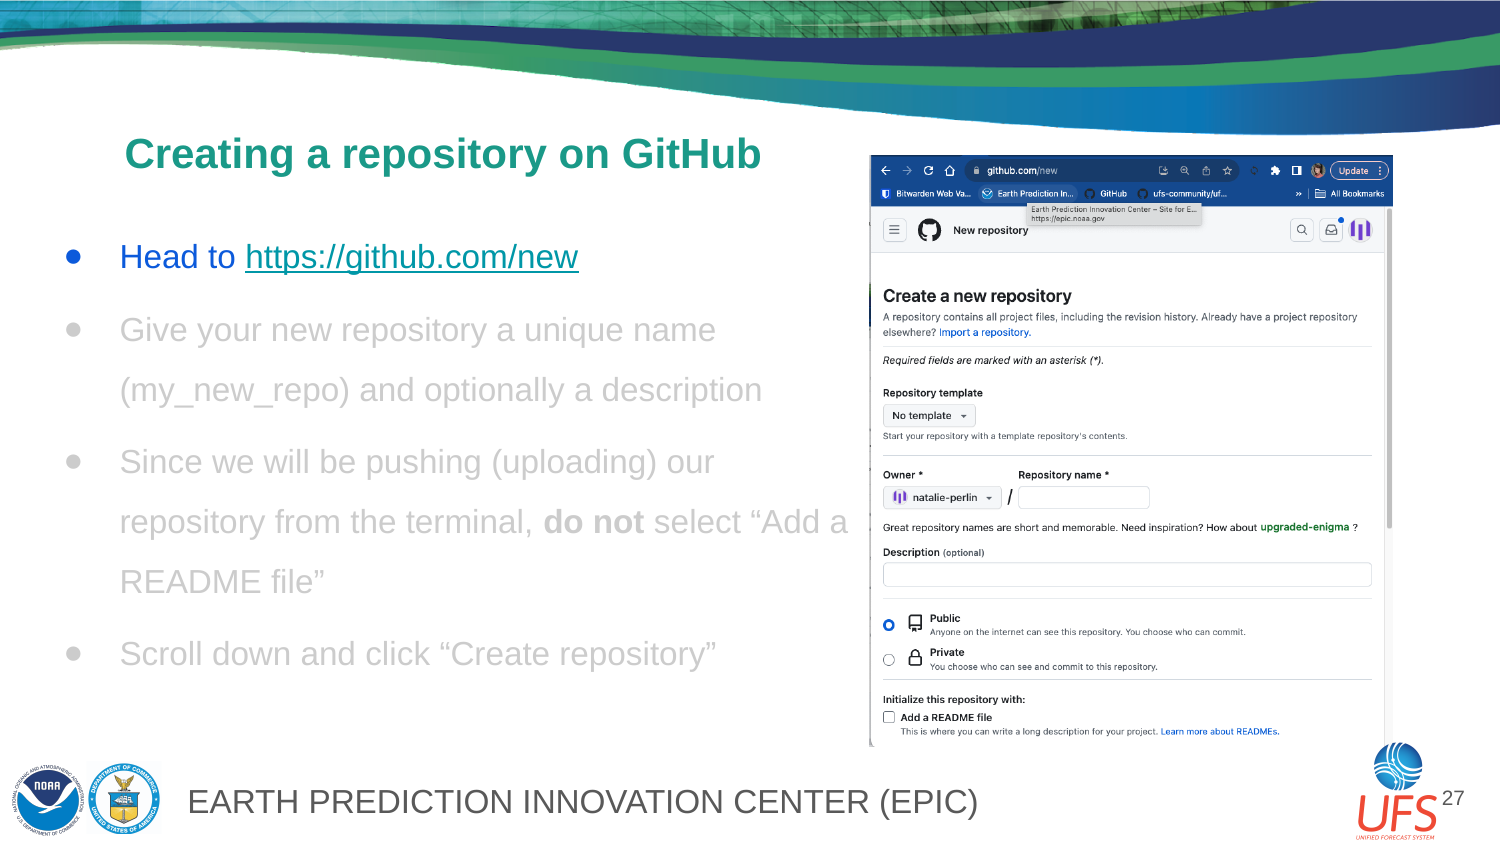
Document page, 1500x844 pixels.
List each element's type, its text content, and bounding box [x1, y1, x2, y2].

picture [0, 0, 1500, 137]
text_box Head to https://github.com/new Give your new repository a unique name (my_new_repo) and optionally a description Since we will be pushing (uploading) our repository from the terminal, do not select “Add a README file” Scroll down and click “Create repository” [48, 207, 863, 680]
title Creating a repository on GitHub [109, 146, 946, 182]
picture [12, 764, 84, 836]
text_box EARTH PREDICTION INNOVATION CENTER (EPIC) [172, 765, 1115, 836]
picture [86, 758, 162, 834]
slide_number ‹#› [1447, 764, 1480, 830]
picture [868, 155, 1442, 844]
